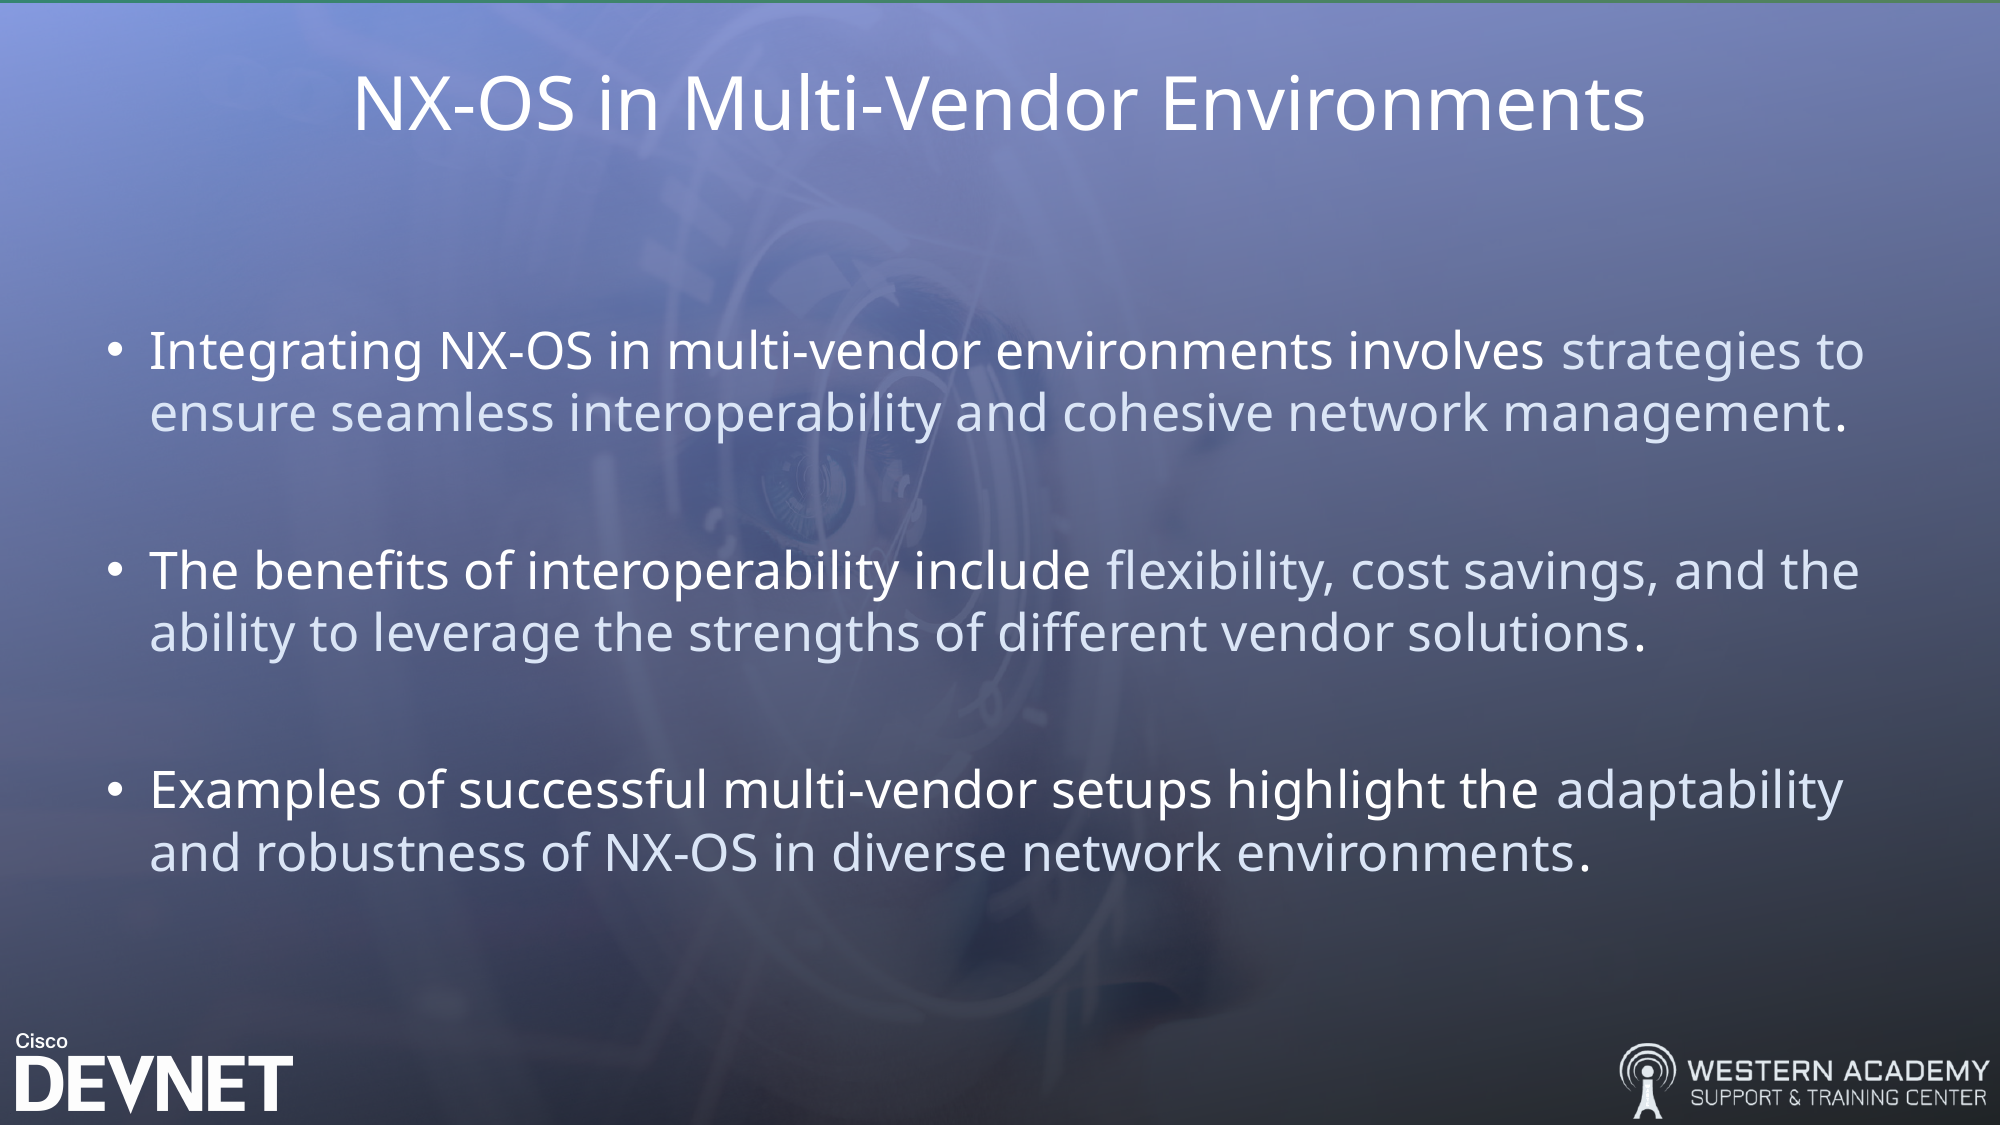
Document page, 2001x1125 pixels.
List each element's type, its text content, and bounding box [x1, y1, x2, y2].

picture [16, 1033, 293, 1114]
list Integrating NX-OS in multi-vendor environments involves strategies to ensure seamless interoperability and cohesive network management. The benefits of interoperability include flexibility, cost savings, and the ability to leverage the strengths of different vendor solutions. Examples of successful multi-vendor setups highlight the adaptability and robustness of NX-OS in diverse network environments. [91, 174, 1929, 954]
title NX-OS in Multi-Vendor Environments [169, 0, 1831, 174]
